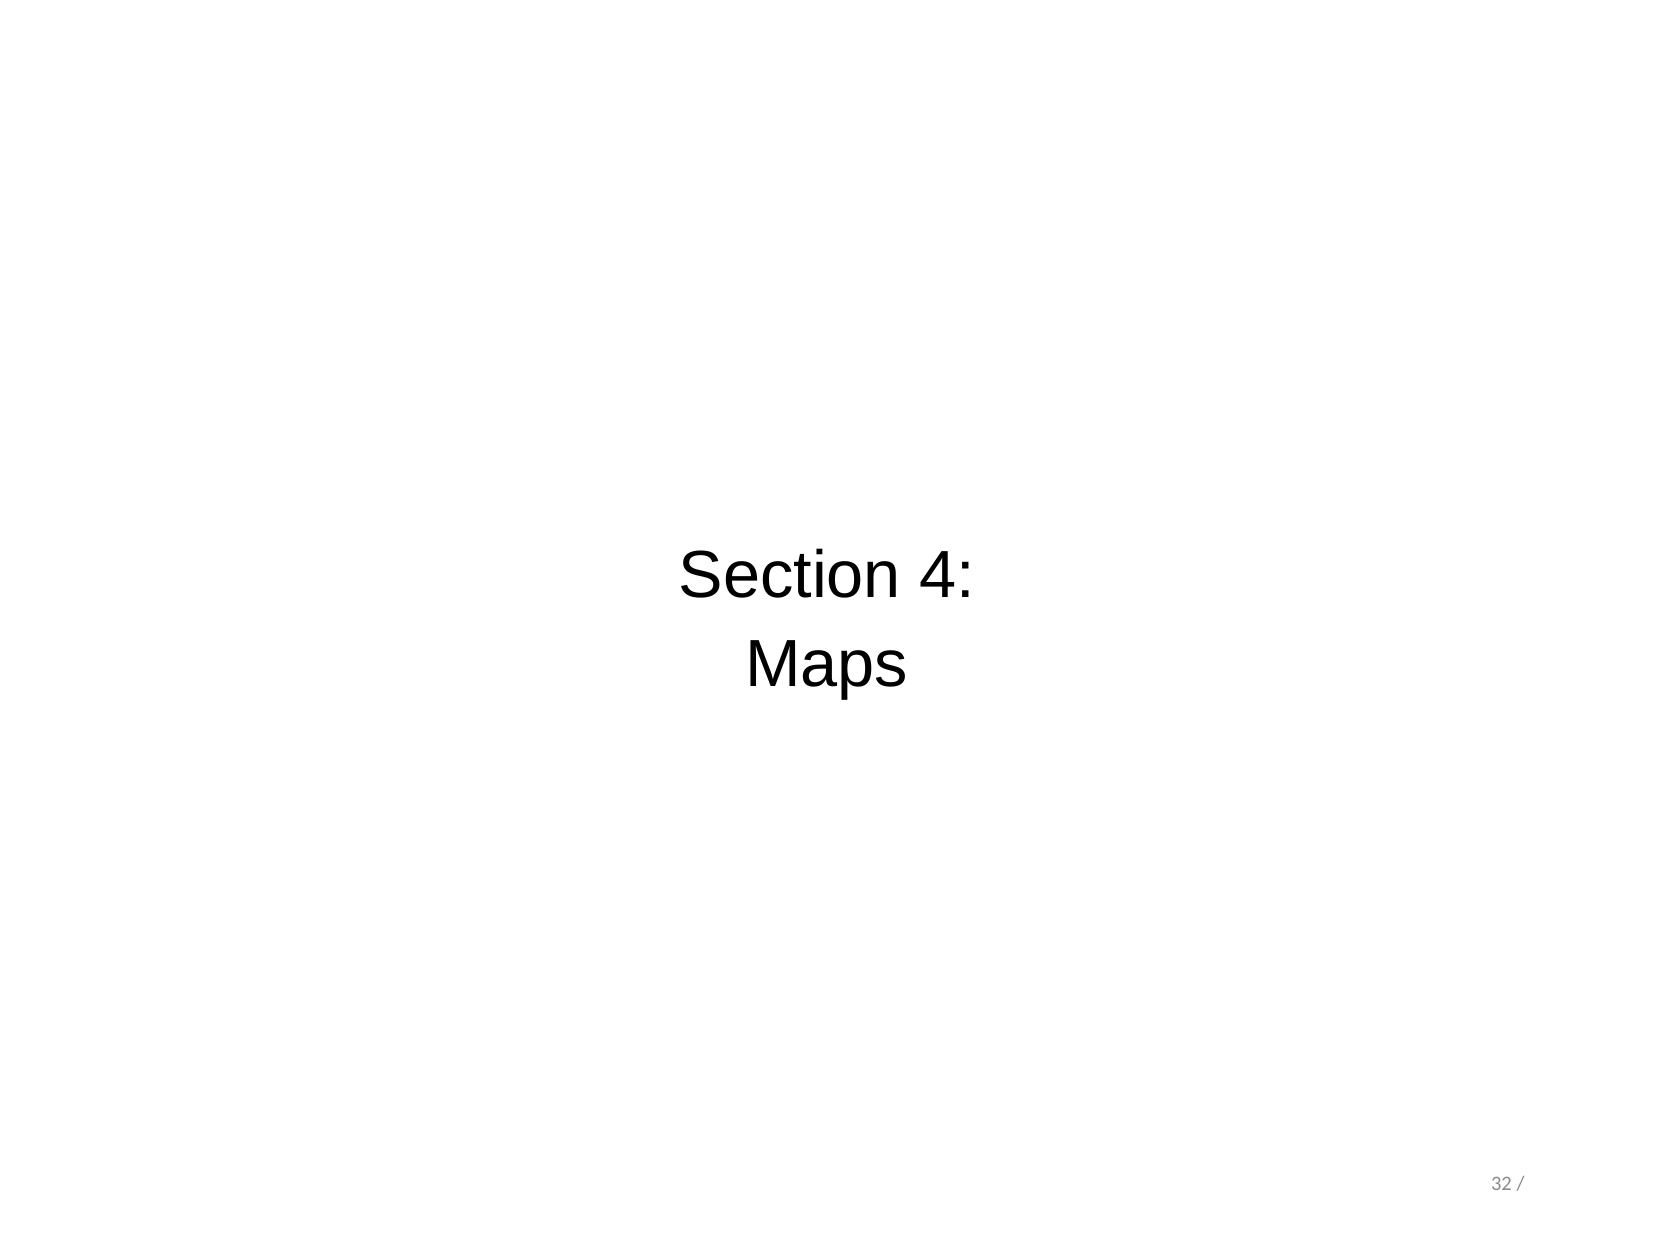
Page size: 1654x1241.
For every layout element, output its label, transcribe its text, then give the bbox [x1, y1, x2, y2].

subtitle Section 4: Maps [0, 0, 1654, 1241]
